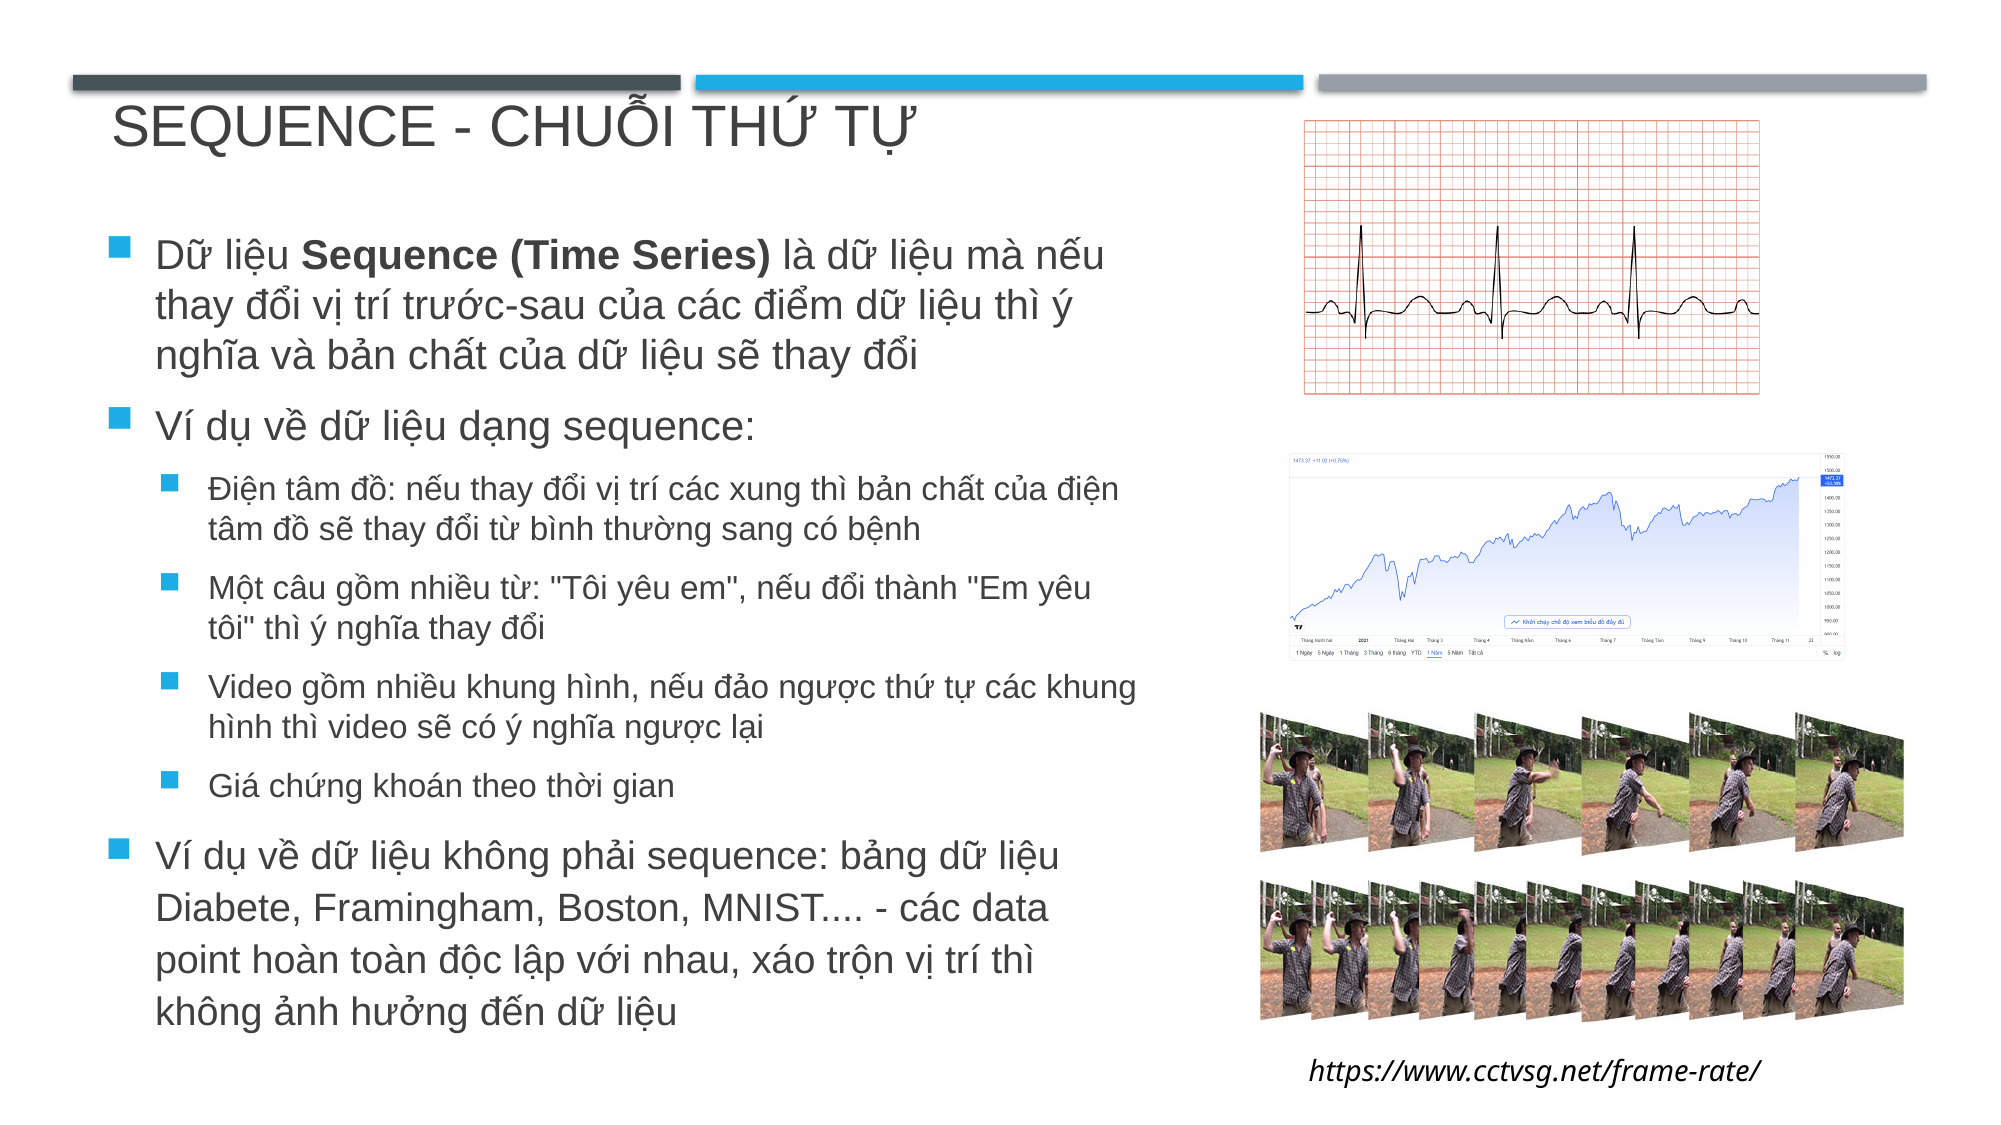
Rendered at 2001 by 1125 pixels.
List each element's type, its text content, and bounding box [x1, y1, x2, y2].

text_box https://www.cctvsg.net/frame-rate/ [1293, 1044, 1776, 1095]
list Dữ liệu Sequence (Time Series) là dữ liệu mà nếu thay đổi vị trí trước-sau của các điểm dữ liệu thì ý nghĩa và bản chất của dữ liệu sẽ thay đổi Ví dụ về dữ liệu dạng sequence: Điện tâm đồ: nếu thay đổi vị trí các xung thì bản chất của điện tâm đồ sẽ thay đổi từ bình thường sang có bệnh Một câu gồm nhiều từ: "Tôi yêu em", nếu đổi thành "Em yêu tôi" thì ý nghĩa thay đổi Video gồm nhiều khung hình, nếu đảo ngược thứ tự các khung hình thì video sẽ có ý nghĩa ngược lại Giá chứng khoán theo thời gian Ví dụ về dữ liệu không phải sequence: bảng dữ liệu Diabete, Framingham, Boston, MNIST.... - các data point hoàn toàn độc lập với nhau, xáo trộn vị trí thì không ảnh hưởng đến dữ liệu [89, 166, 1159, 1096]
picture [1282, 109, 1782, 406]
title Sequence - Chuỗi thứ tự [96, 0, 1906, 166]
picture [1258, 708, 1906, 1023]
picture [1282, 452, 1854, 662]
